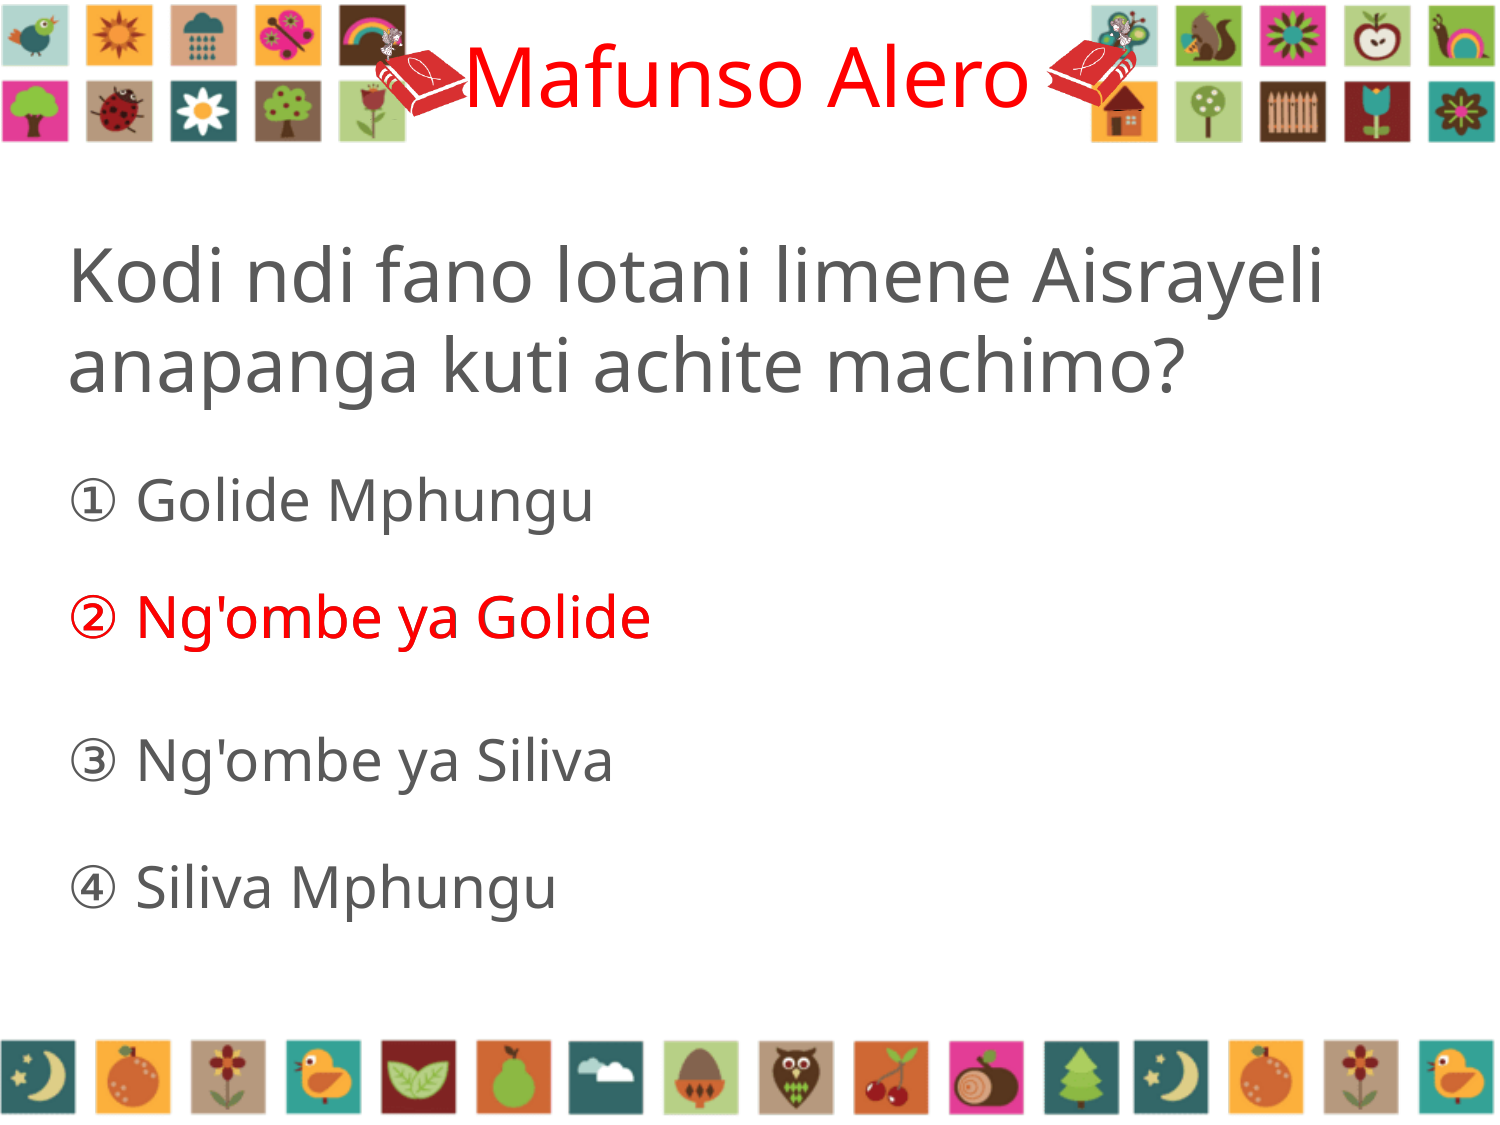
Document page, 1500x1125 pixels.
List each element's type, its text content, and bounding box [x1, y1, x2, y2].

text_box Kodi ndi fano lotani limene Aisrayeli anapanga kuti achite machimo? [53, 219, 1436, 415]
picture [0, 3, 501, 150]
text_box ① Golide Mphungu [53, 456, 1436, 541]
picture [1015, 3, 1500, 150]
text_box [0, 1028, 1500, 1118]
text_box ④ Siliva Mphungu [53, 842, 1483, 928]
text_box ② Ng'ombe ya Golide [52, 573, 1483, 658]
text_box Mafunso Alero [425, 16, 1078, 131]
text_box ③ Ng'ombe ya Siliva [53, 716, 1483, 801]
